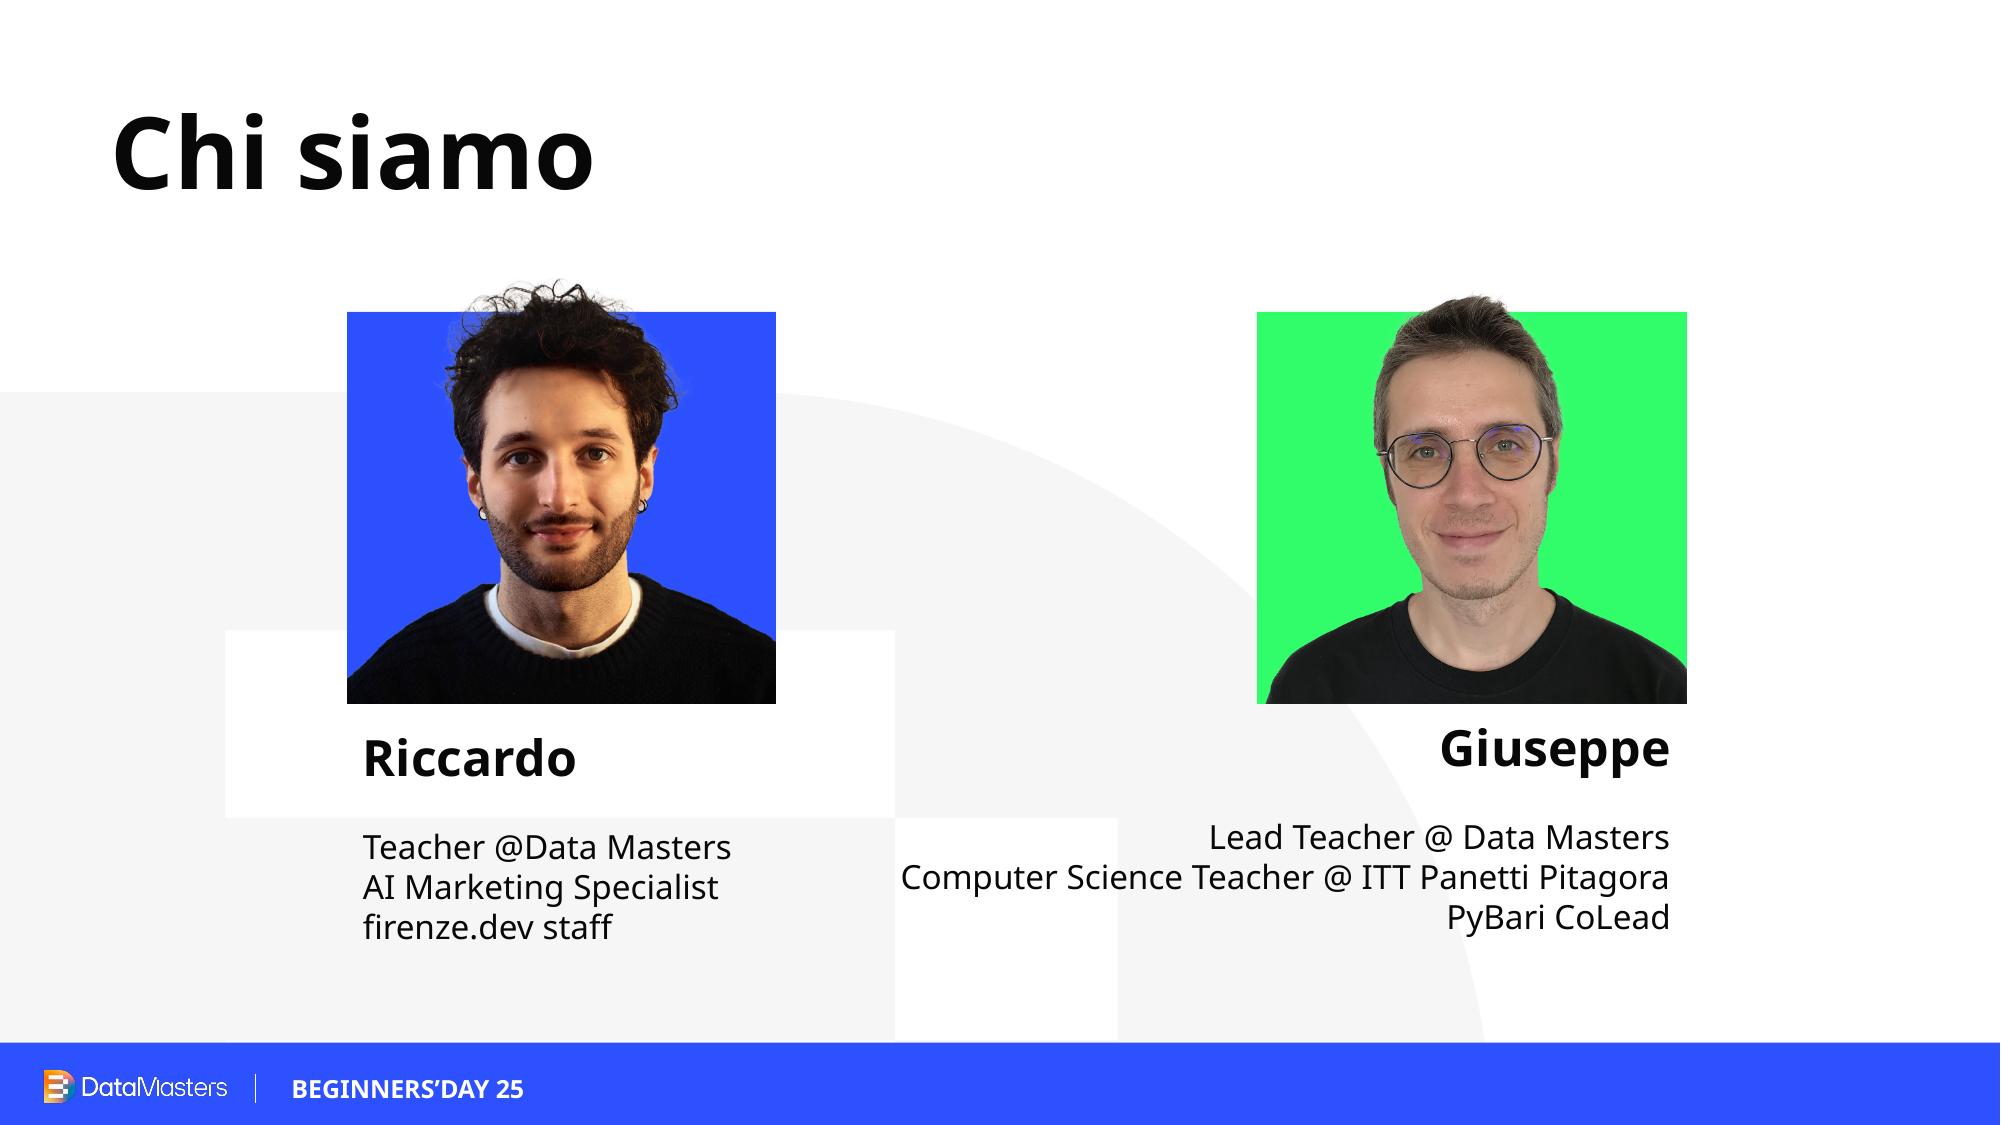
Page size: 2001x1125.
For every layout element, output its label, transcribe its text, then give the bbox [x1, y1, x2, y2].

picture [0, 1028, 227, 1125]
title Chi siamo [95, 82, 1444, 233]
picture [1257, 275, 1687, 704]
picture [347, 275, 777, 704]
text_box Giuseppe Lead Teacher @ Data Masters Computer Science Teacher @ ITT Panetti Pitagora PyBari CoLead [849, 709, 1687, 944]
text_box Riccardo Teacher @Data Masters AI Marketing Specialist firenze.dev staff [347, 719, 776, 954]
